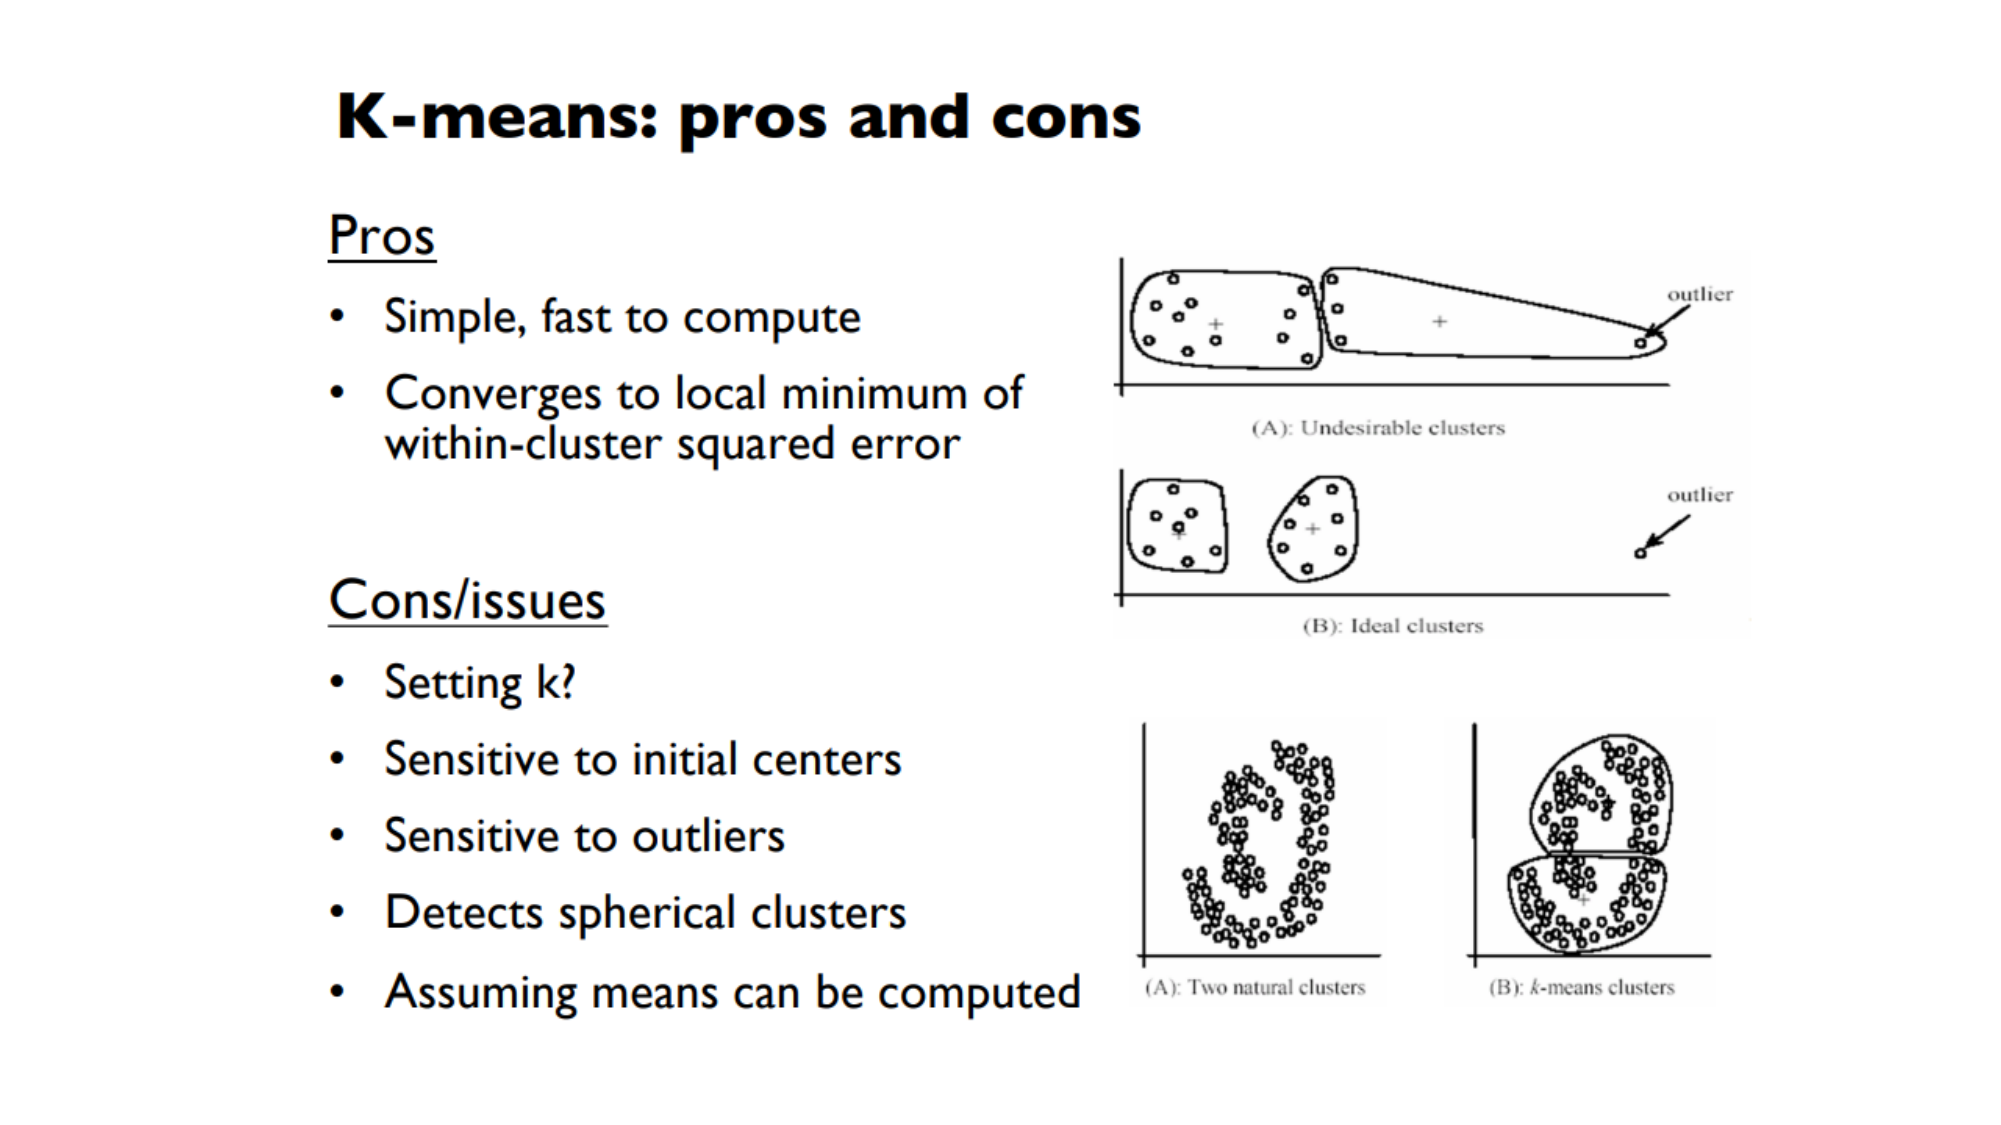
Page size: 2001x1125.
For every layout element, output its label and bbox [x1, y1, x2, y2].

picture [230, 49, 1770, 1076]
